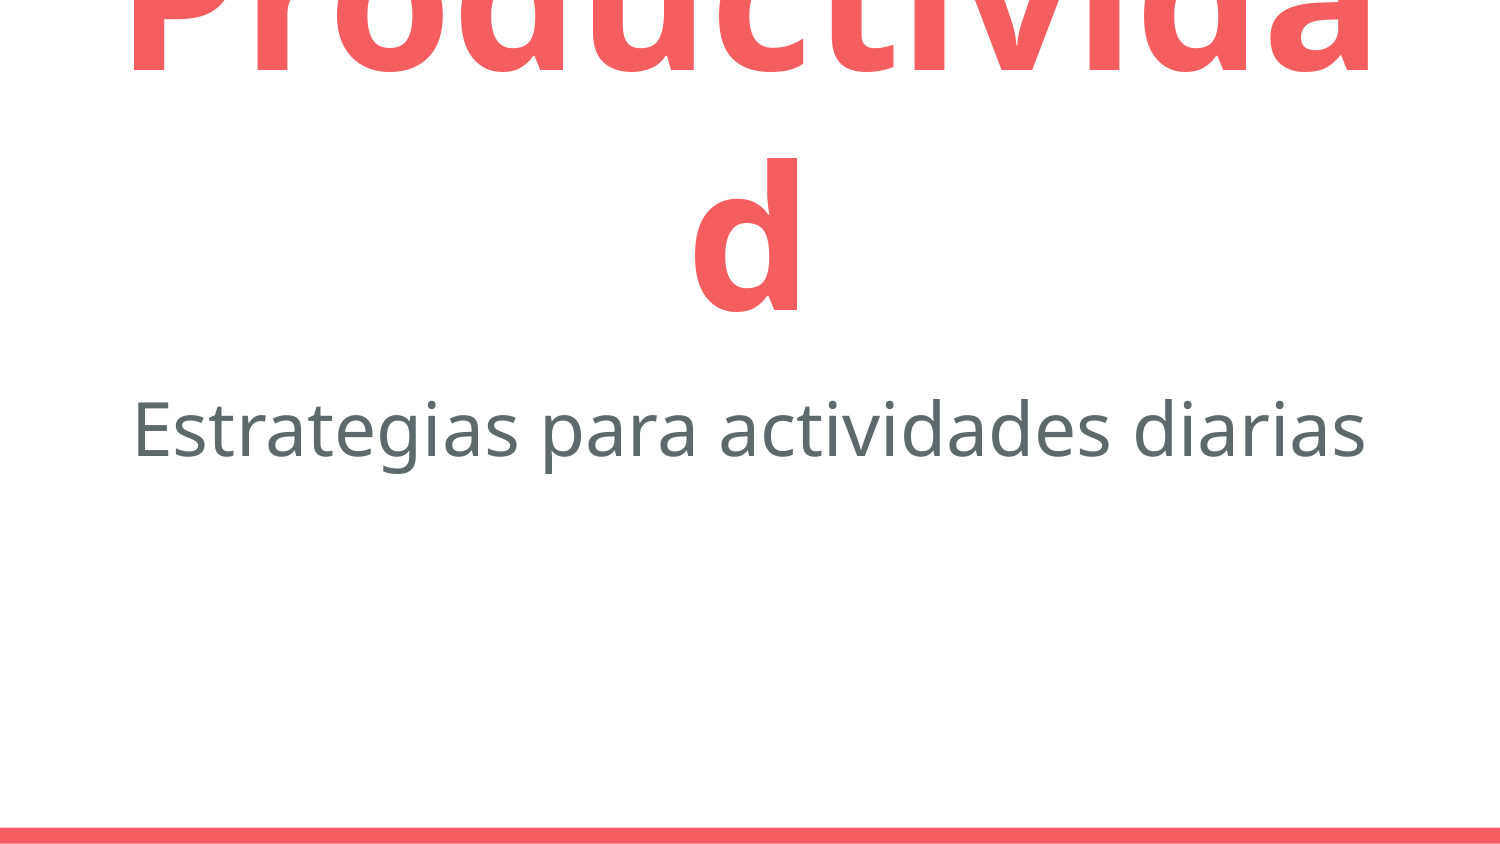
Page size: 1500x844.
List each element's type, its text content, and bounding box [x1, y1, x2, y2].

list Estrategias para actividades diarias [51, 352, 1449, 529]
title Productividad [51, 101, 1449, 352]
